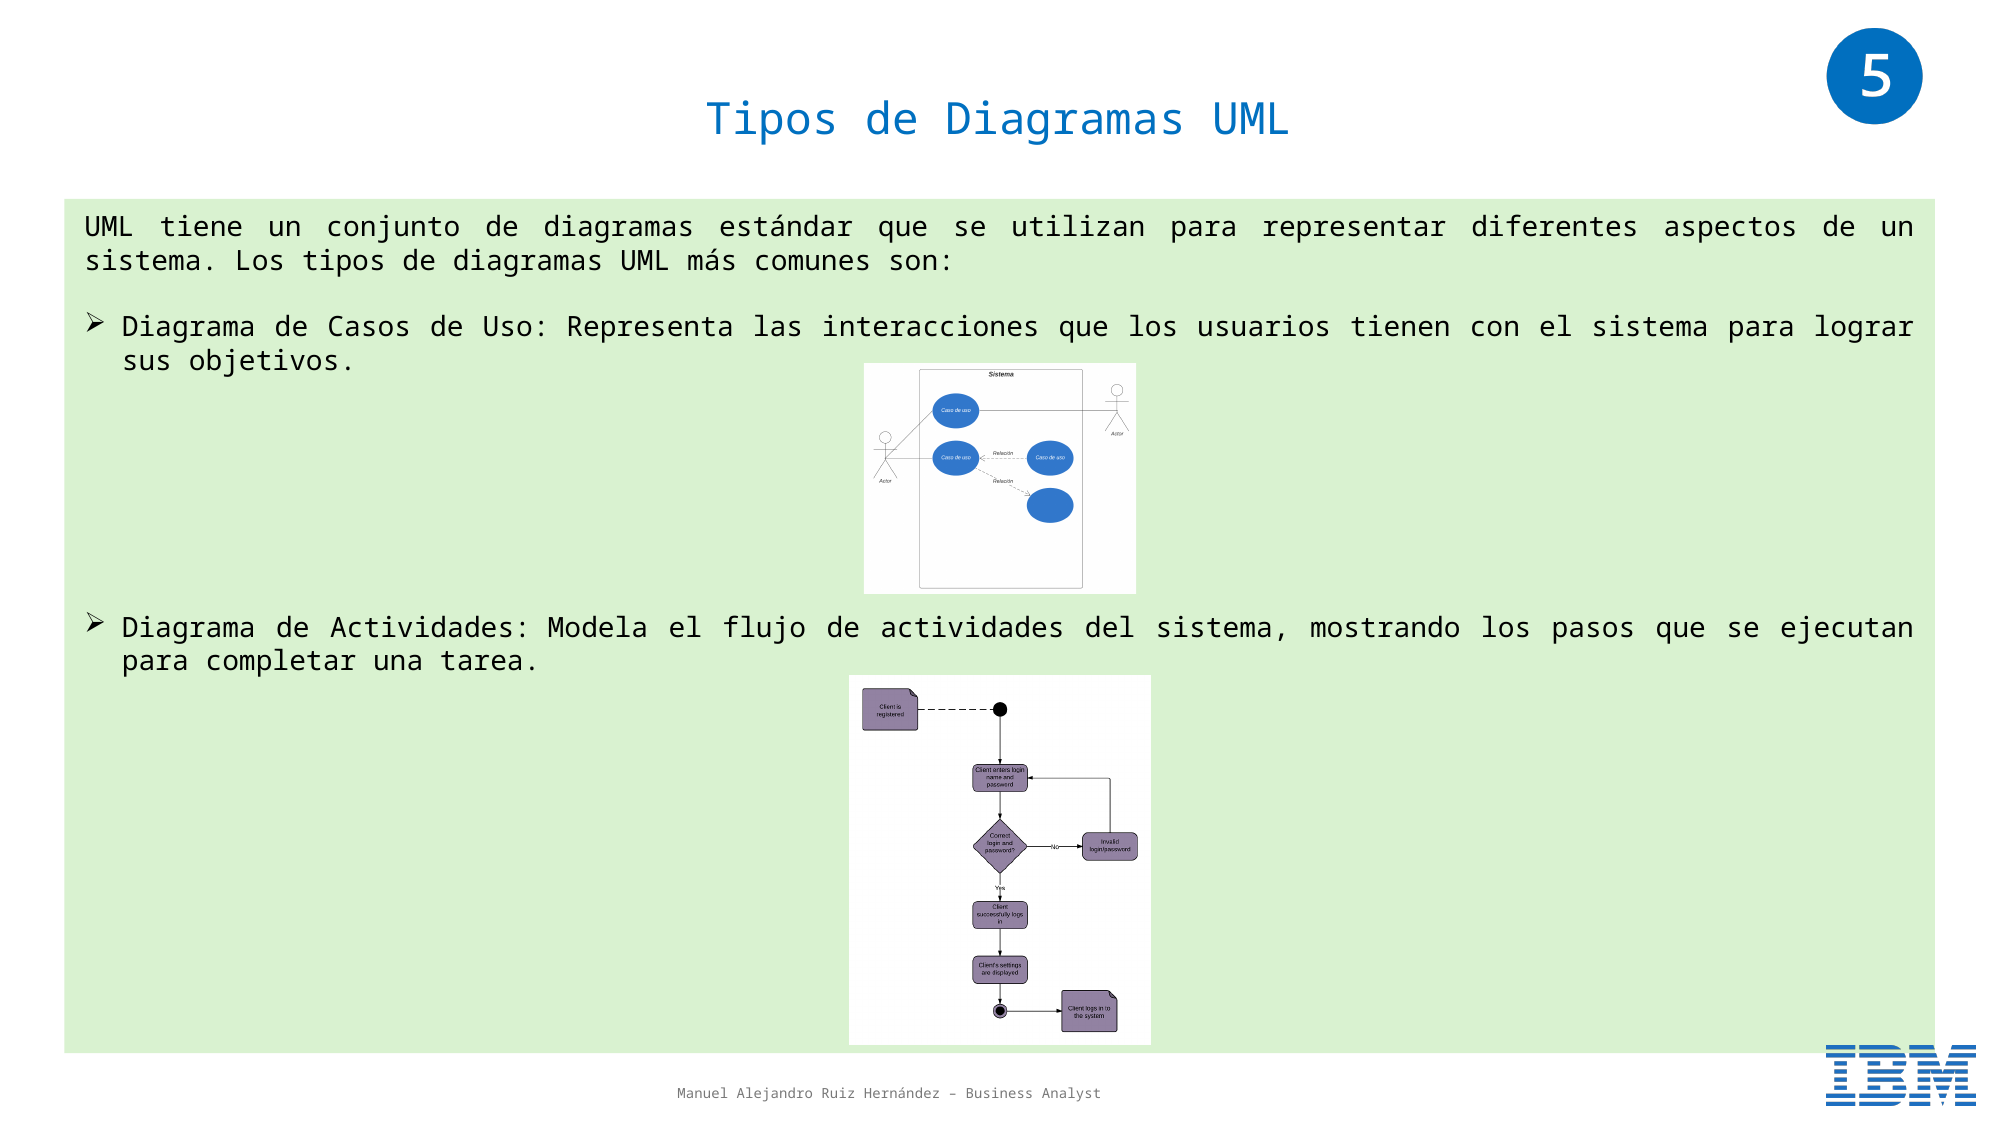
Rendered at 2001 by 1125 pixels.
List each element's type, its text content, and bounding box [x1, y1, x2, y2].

picture [848, 674, 1152, 1046]
text_box Tipos de Diagramas UML [362, 80, 1637, 154]
picture [1826, 1045, 1977, 1107]
footer Manuel Alejandro Ruiz Hernández – Business Analyst [662, 1063, 1338, 1124]
text_box UML tiene un conjunto de diagramas estándar que se utilizan para representar diferentes aspectos de un sistema. Los tipos de diagramas UML más comunes son: Diagrama de Casos de Uso: Representa las interacciones que los usuarios tienen con el sistema para lograr sus objetivos. Diagrama de Actividades: Modela el flujo de actividades del sistema, mostrando los pasos que se ejecutan para completar una tarea. [63, 198, 1936, 1054]
picture [863, 362, 1137, 594]
picture [1813, 15, 1936, 138]
